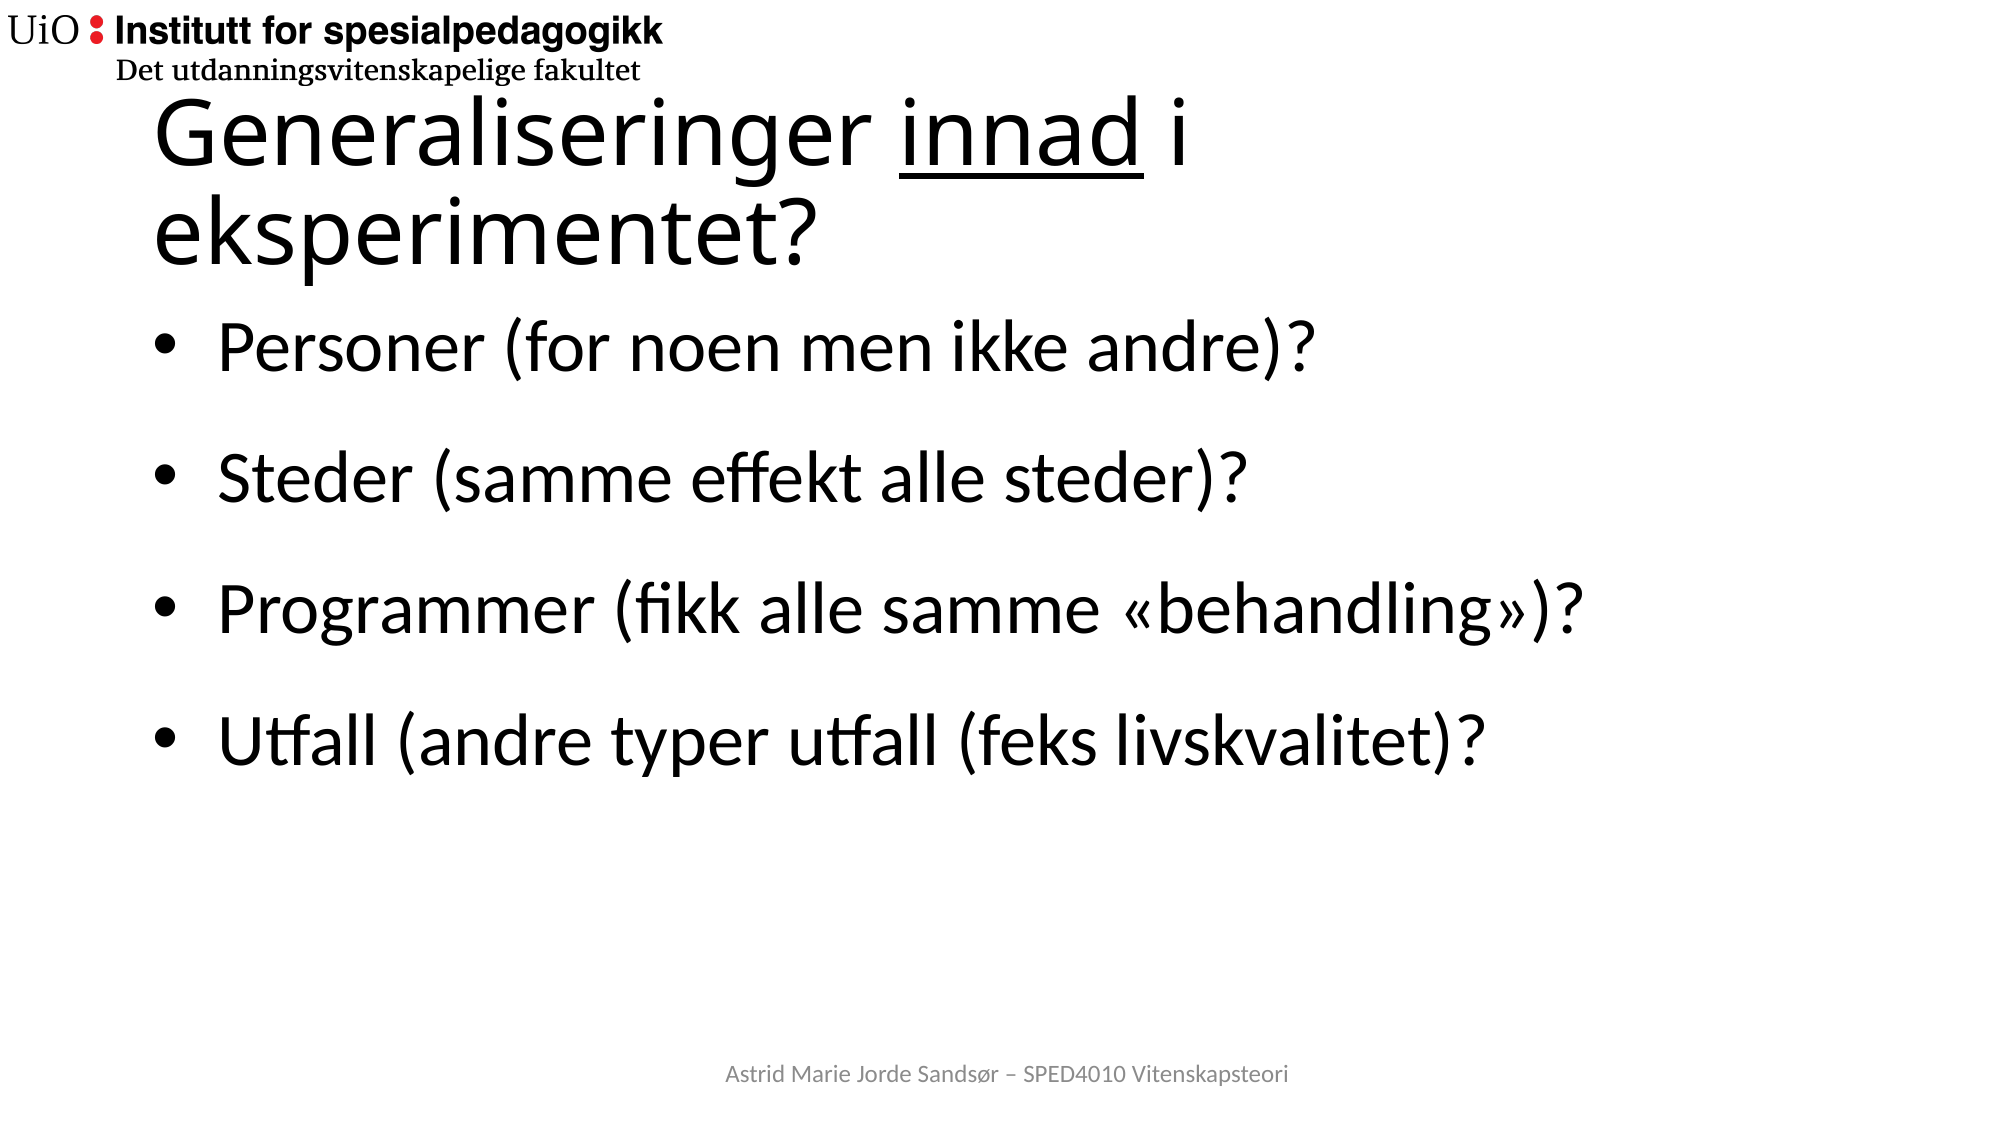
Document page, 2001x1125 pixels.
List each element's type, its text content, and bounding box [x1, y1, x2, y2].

footer Astrid Marie Jorde Sandsør – SPED4010 Vitenskapsteori [369, 1042, 1646, 1103]
title Generaliseringer innad i eksperimentet? [137, 94, 1863, 278]
list Personer (for noen men ikke andre)? Steder (samme effekt alle steder)? Programmer (fikk alle samme «behandling»)? Utfall (andre typer utfall (feks livskvalitet)? [137, 299, 1863, 1014]
picture [8, 15, 663, 86]
